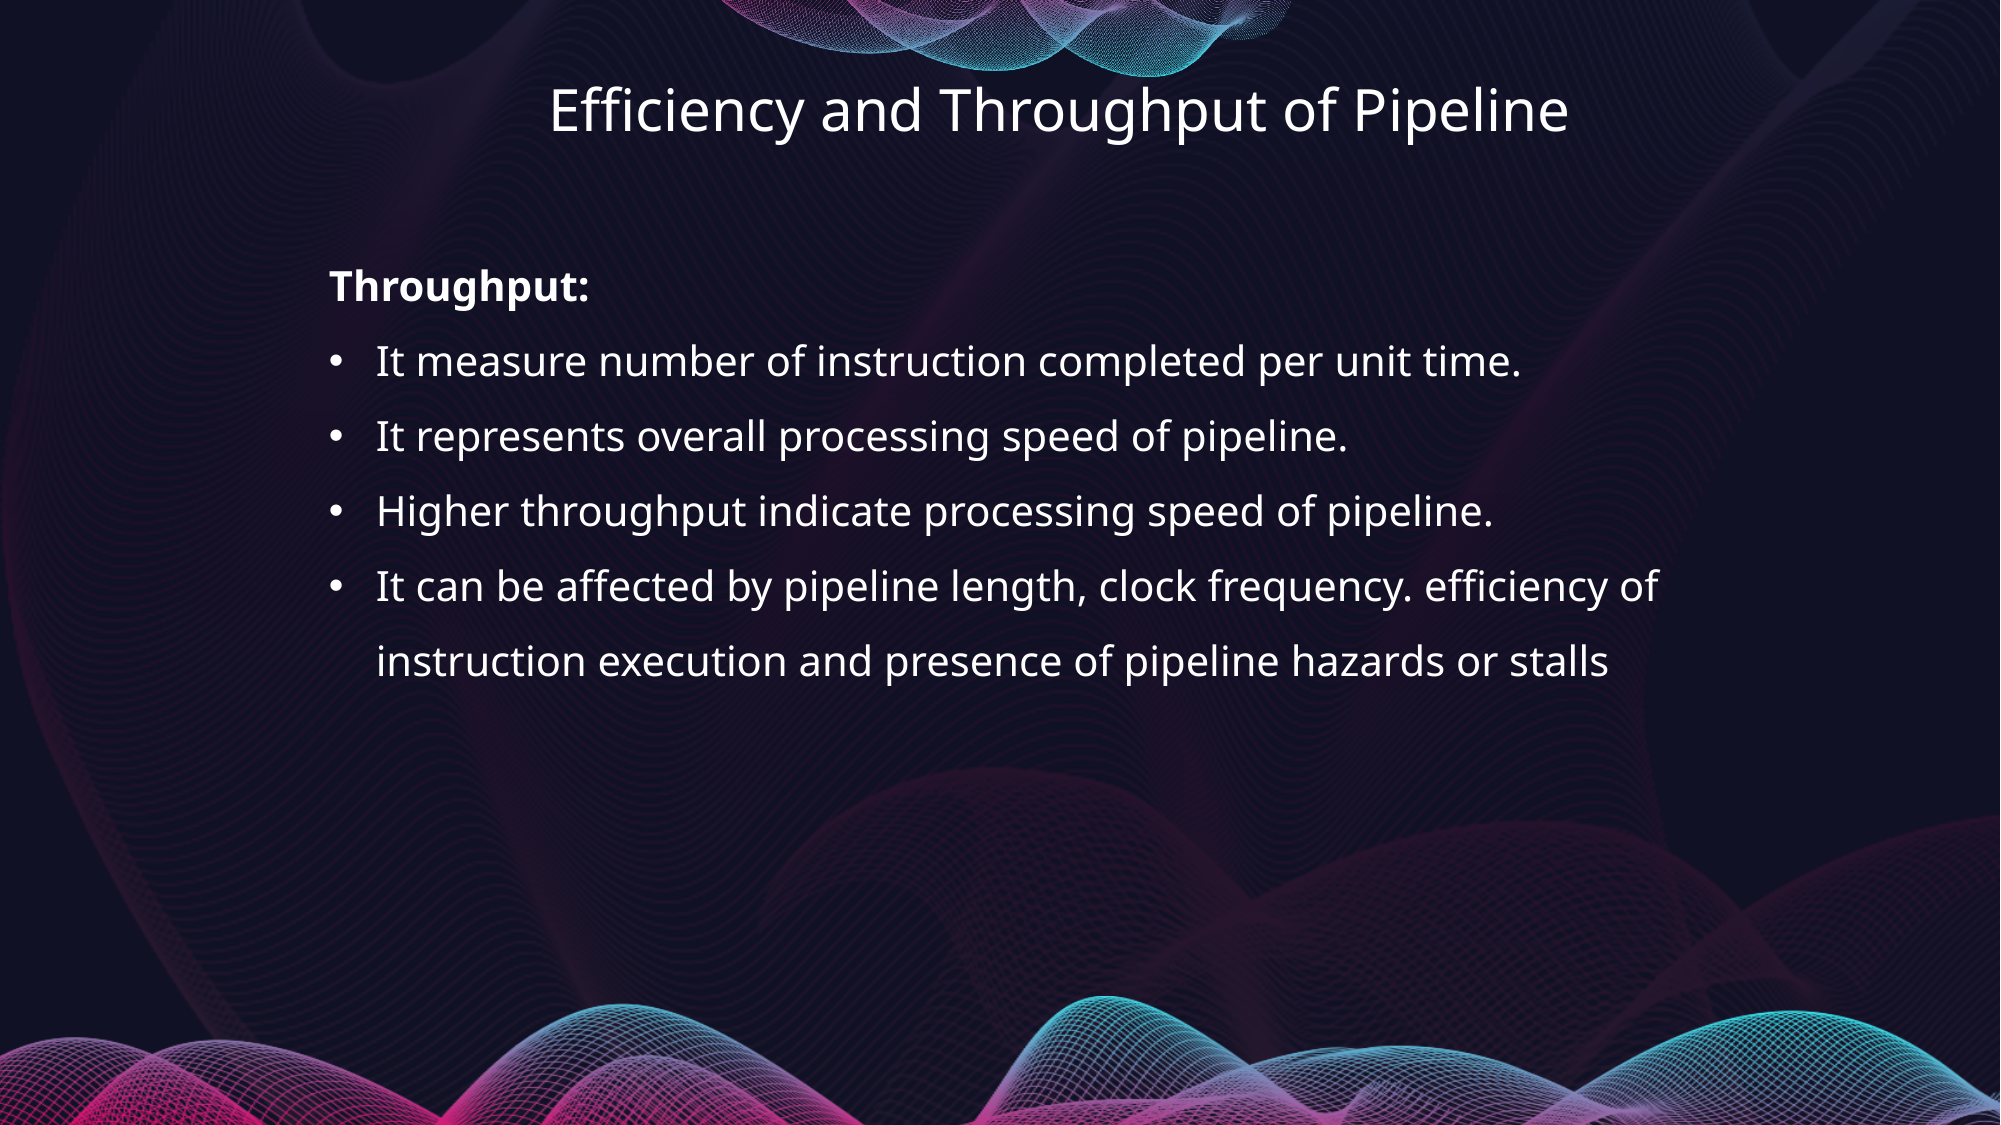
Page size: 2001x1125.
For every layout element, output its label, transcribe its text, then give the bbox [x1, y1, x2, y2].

text_box Efficiency and Throughput of Pipeline [360, 65, 1774, 151]
picture [0, 996, 2000, 1125]
picture [682, 0, 1318, 65]
